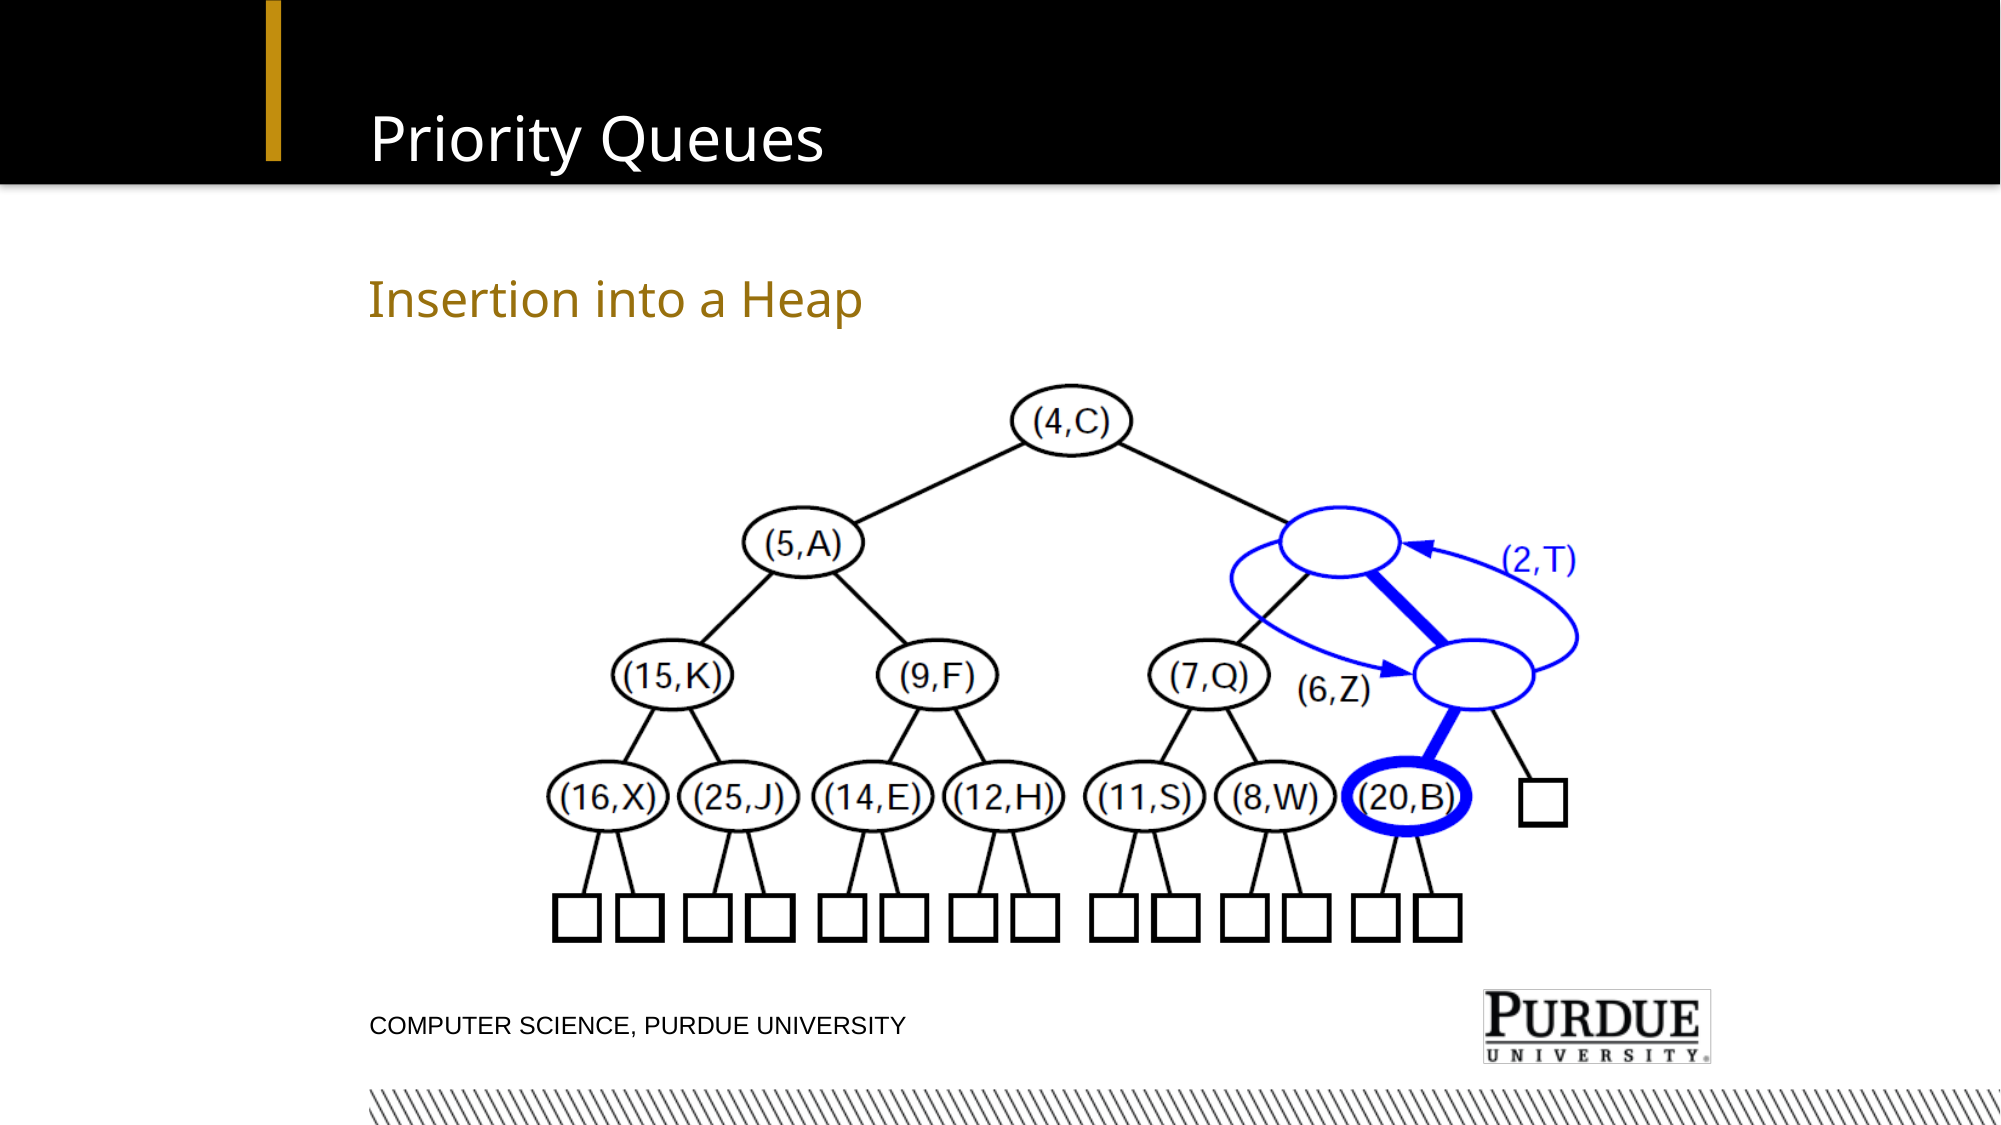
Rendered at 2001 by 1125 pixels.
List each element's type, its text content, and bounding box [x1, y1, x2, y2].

title Priority Queues [369, 98, 1704, 186]
picture [531, 374, 1588, 954]
list Computer Science, Purdue University [369, 1009, 1375, 1047]
list Insertion into a Heap [368, 267, 1704, 337]
